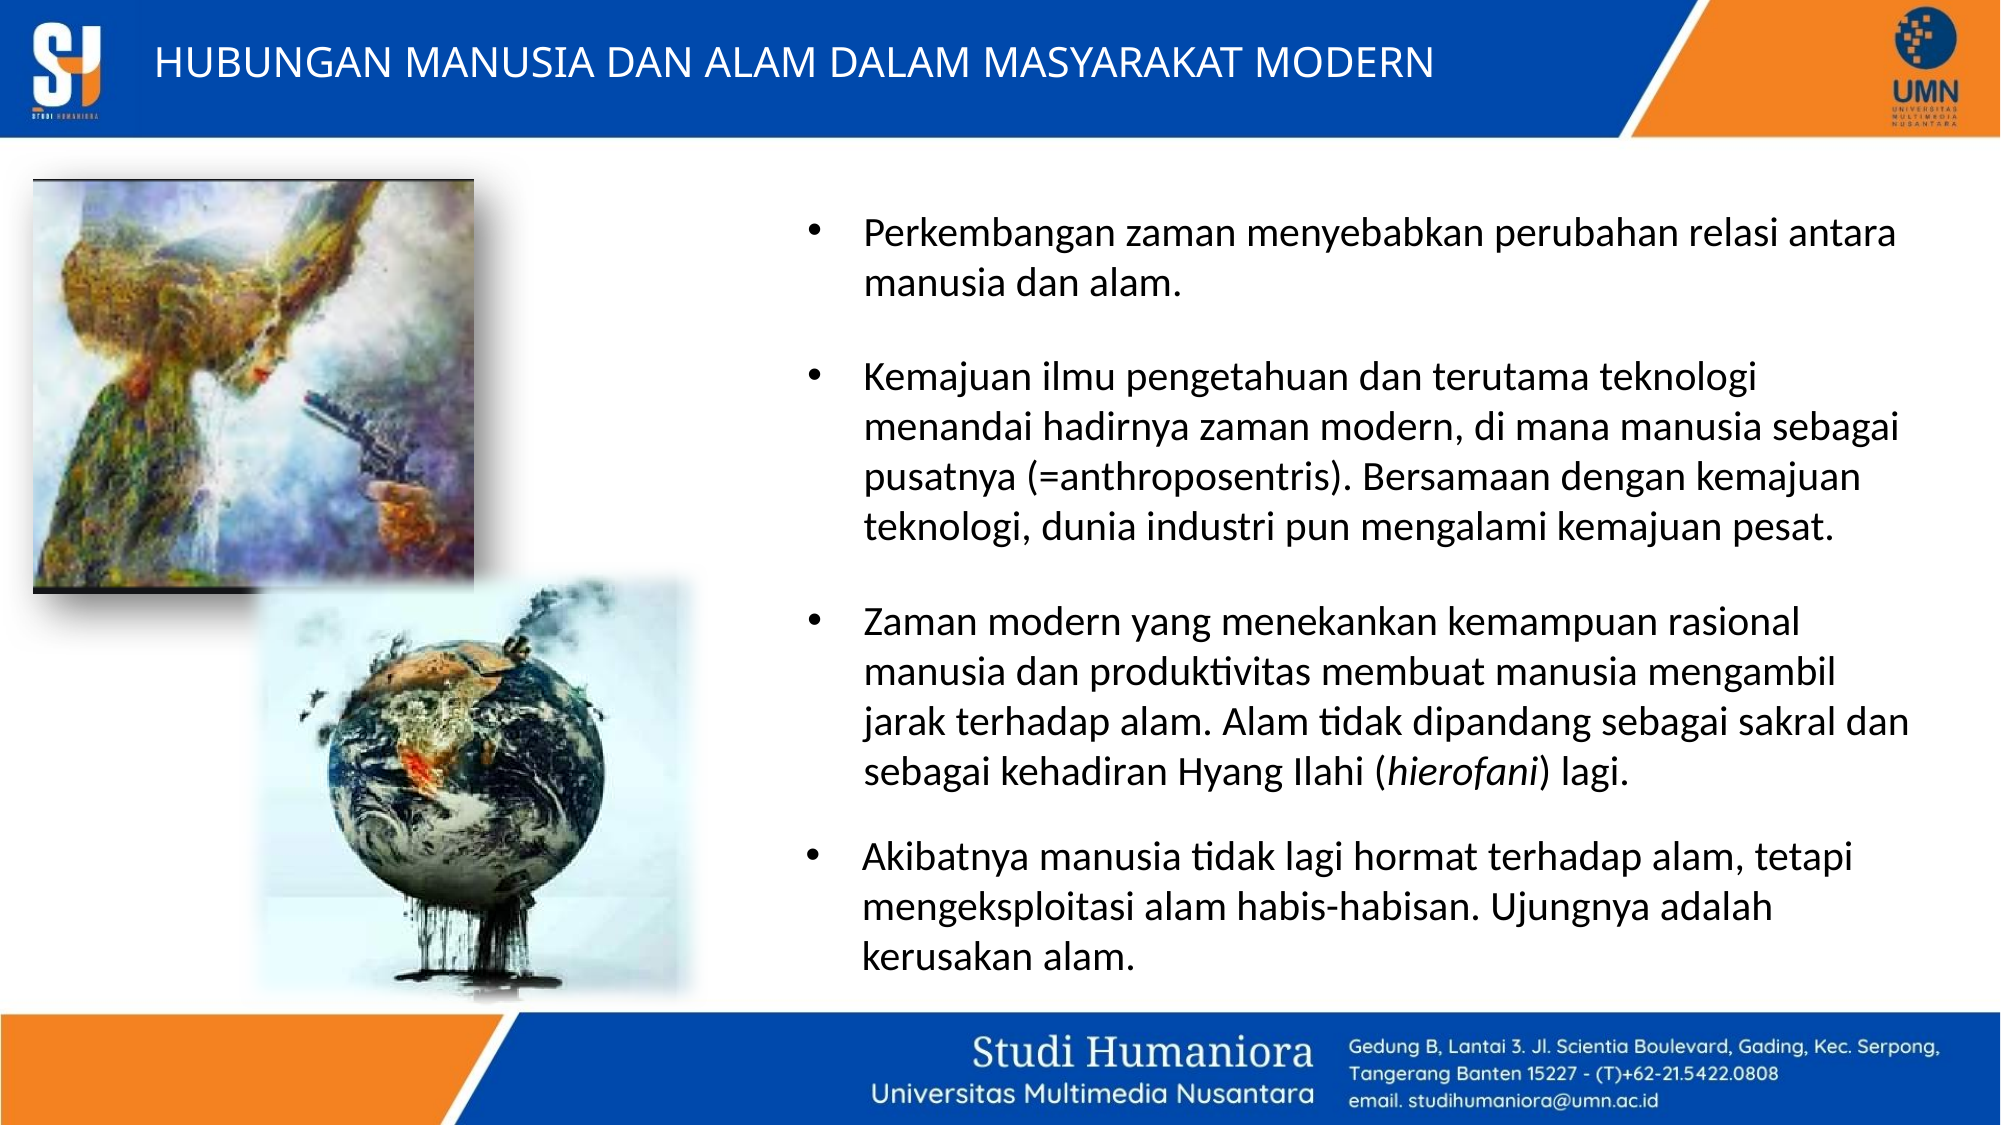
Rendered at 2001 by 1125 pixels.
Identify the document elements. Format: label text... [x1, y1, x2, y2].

text_box Perkembangan zaman menyebabkan perubahan relasi antara manusia dan alam. [792, 197, 1938, 312]
text_box Akibatnya manusia tidak lagi hormat terhadap alam, tetapi mengeksploitasi alam habis-habisan. Ujungnya adalah kerusakan alam. [790, 821, 1936, 987]
text_box Zaman modern yang menekankan kemampuan rasional manusia dan produktivitas membuat manusia mengambil jarak terhadap alam. Alam tidak dipandang sebagai sakral dan sebagai kehadiran Hyang Ilahi (hierofani) lagi. [792, 586, 1938, 802]
text_box Kemajuan ilmu pengetahuan dan terutama teknologi menandai hadirnya zaman modern, di mana manusia sebagai pusatnya (=anthroposentris). Bersamaan dengan kemajuan teknologi, dunia industri pun mengalami kemajuan pesat. [792, 341, 1938, 557]
title HUBUNGAN MANUSIA DAN ALAM DALAM MASYARAKAT MODERN [138, 23, 1620, 106]
picture [0, 0, 2001, 1125]
